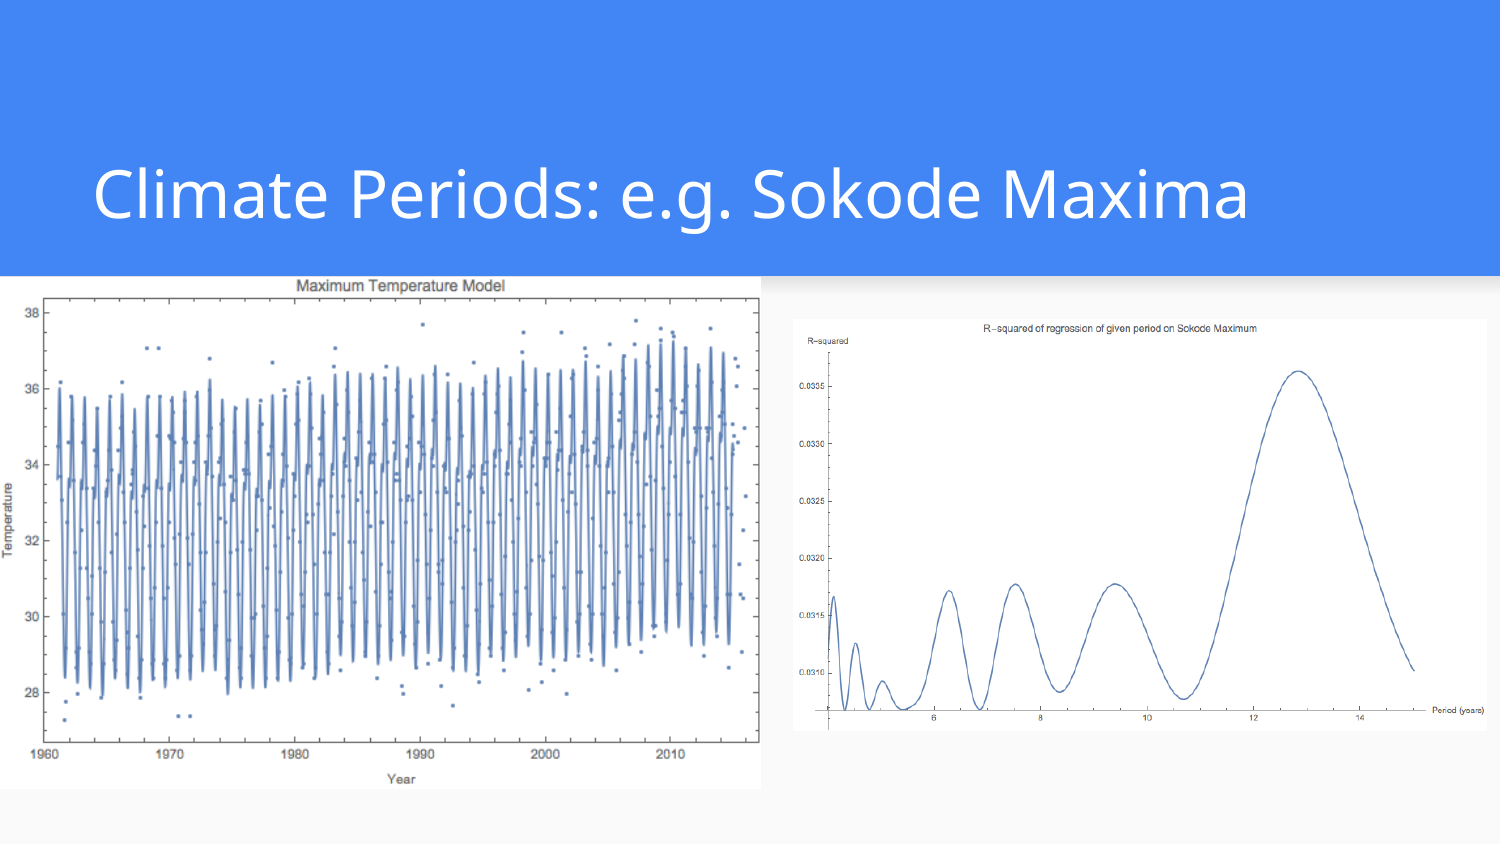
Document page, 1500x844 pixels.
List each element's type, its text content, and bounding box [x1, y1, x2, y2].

picture [0, 277, 762, 790]
title Climate Periods: e.g. Sokode Maxima [77, 121, 1427, 248]
picture [793, 318, 1487, 731]
